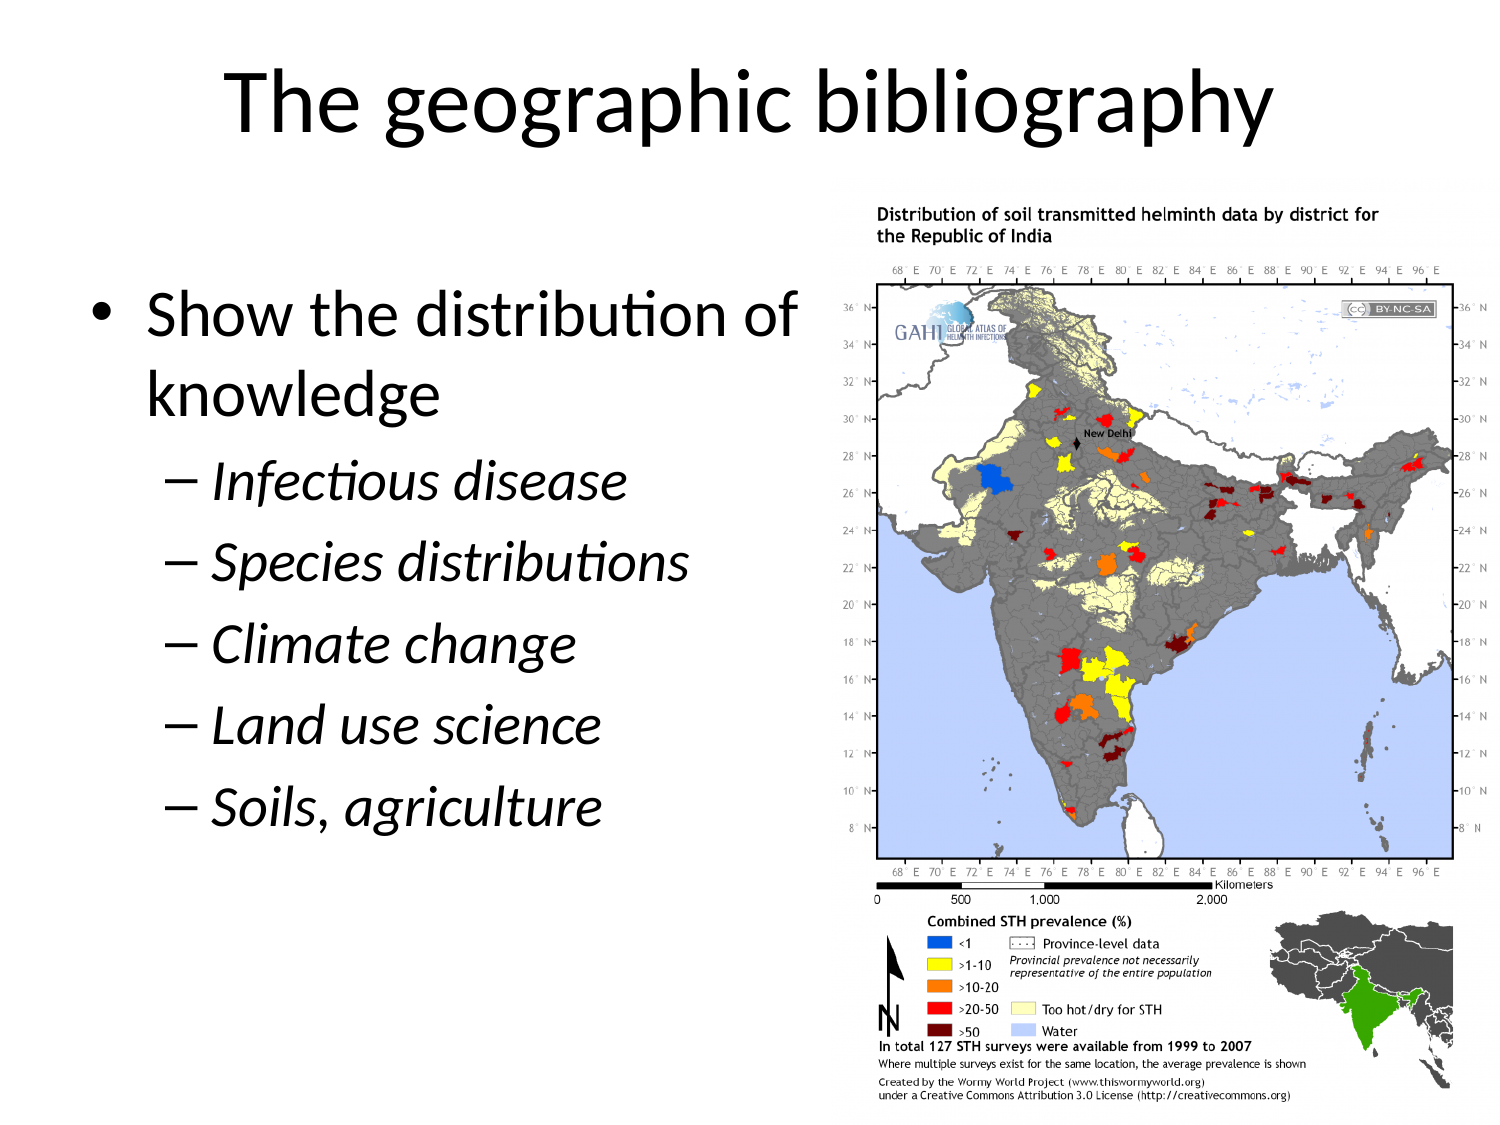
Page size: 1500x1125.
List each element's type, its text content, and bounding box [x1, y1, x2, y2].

list Show the distribution of knowledge Infectious disease Species distributions Climate change Land use science Soils, agriculture [75, 262, 825, 1005]
title The geographic bibliography [75, 2, 1425, 190]
picture [830, 178, 1500, 1125]
